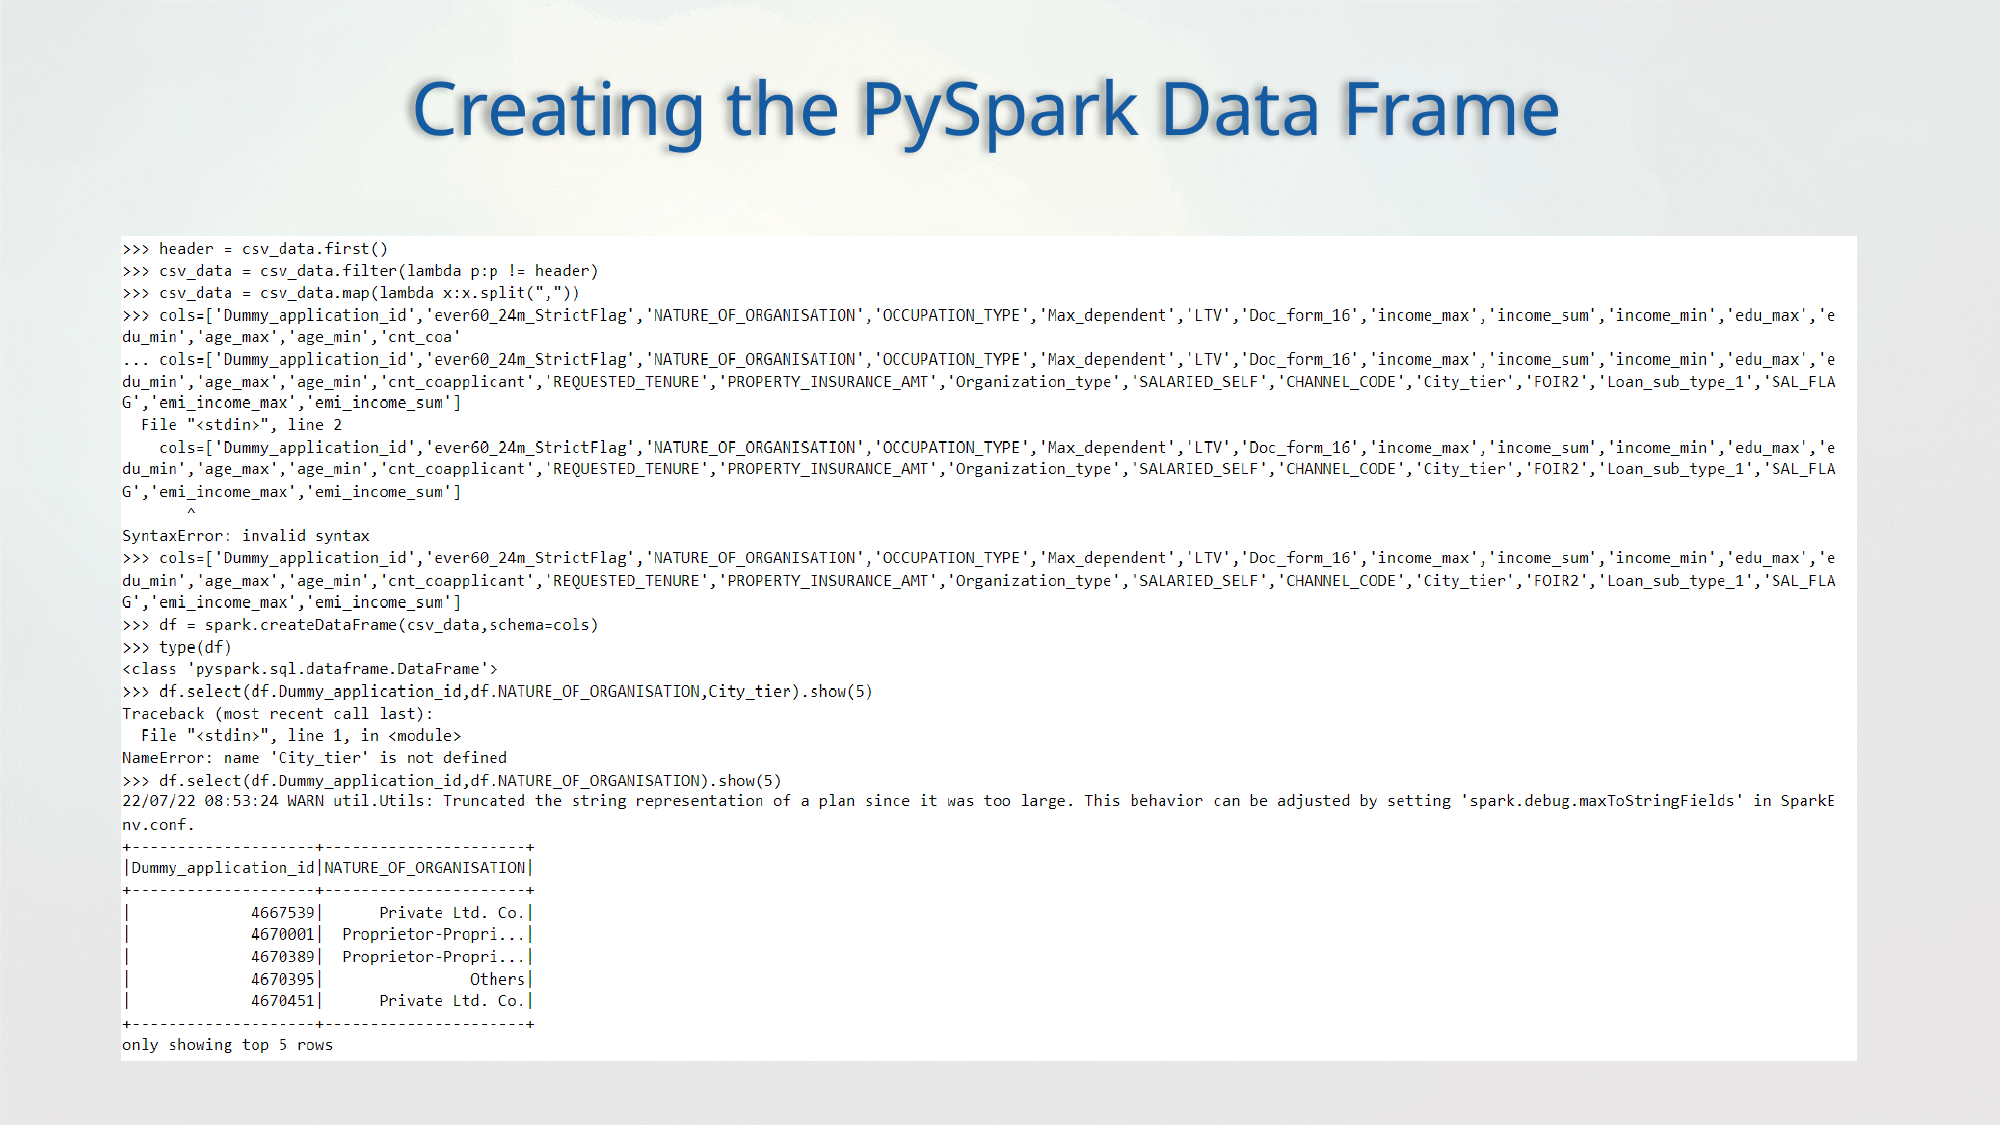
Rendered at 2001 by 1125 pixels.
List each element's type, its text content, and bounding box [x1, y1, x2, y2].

picture [0, 0, 2001, 1125]
title Creating the PySpark Data Frame [0, 44, 1976, 167]
